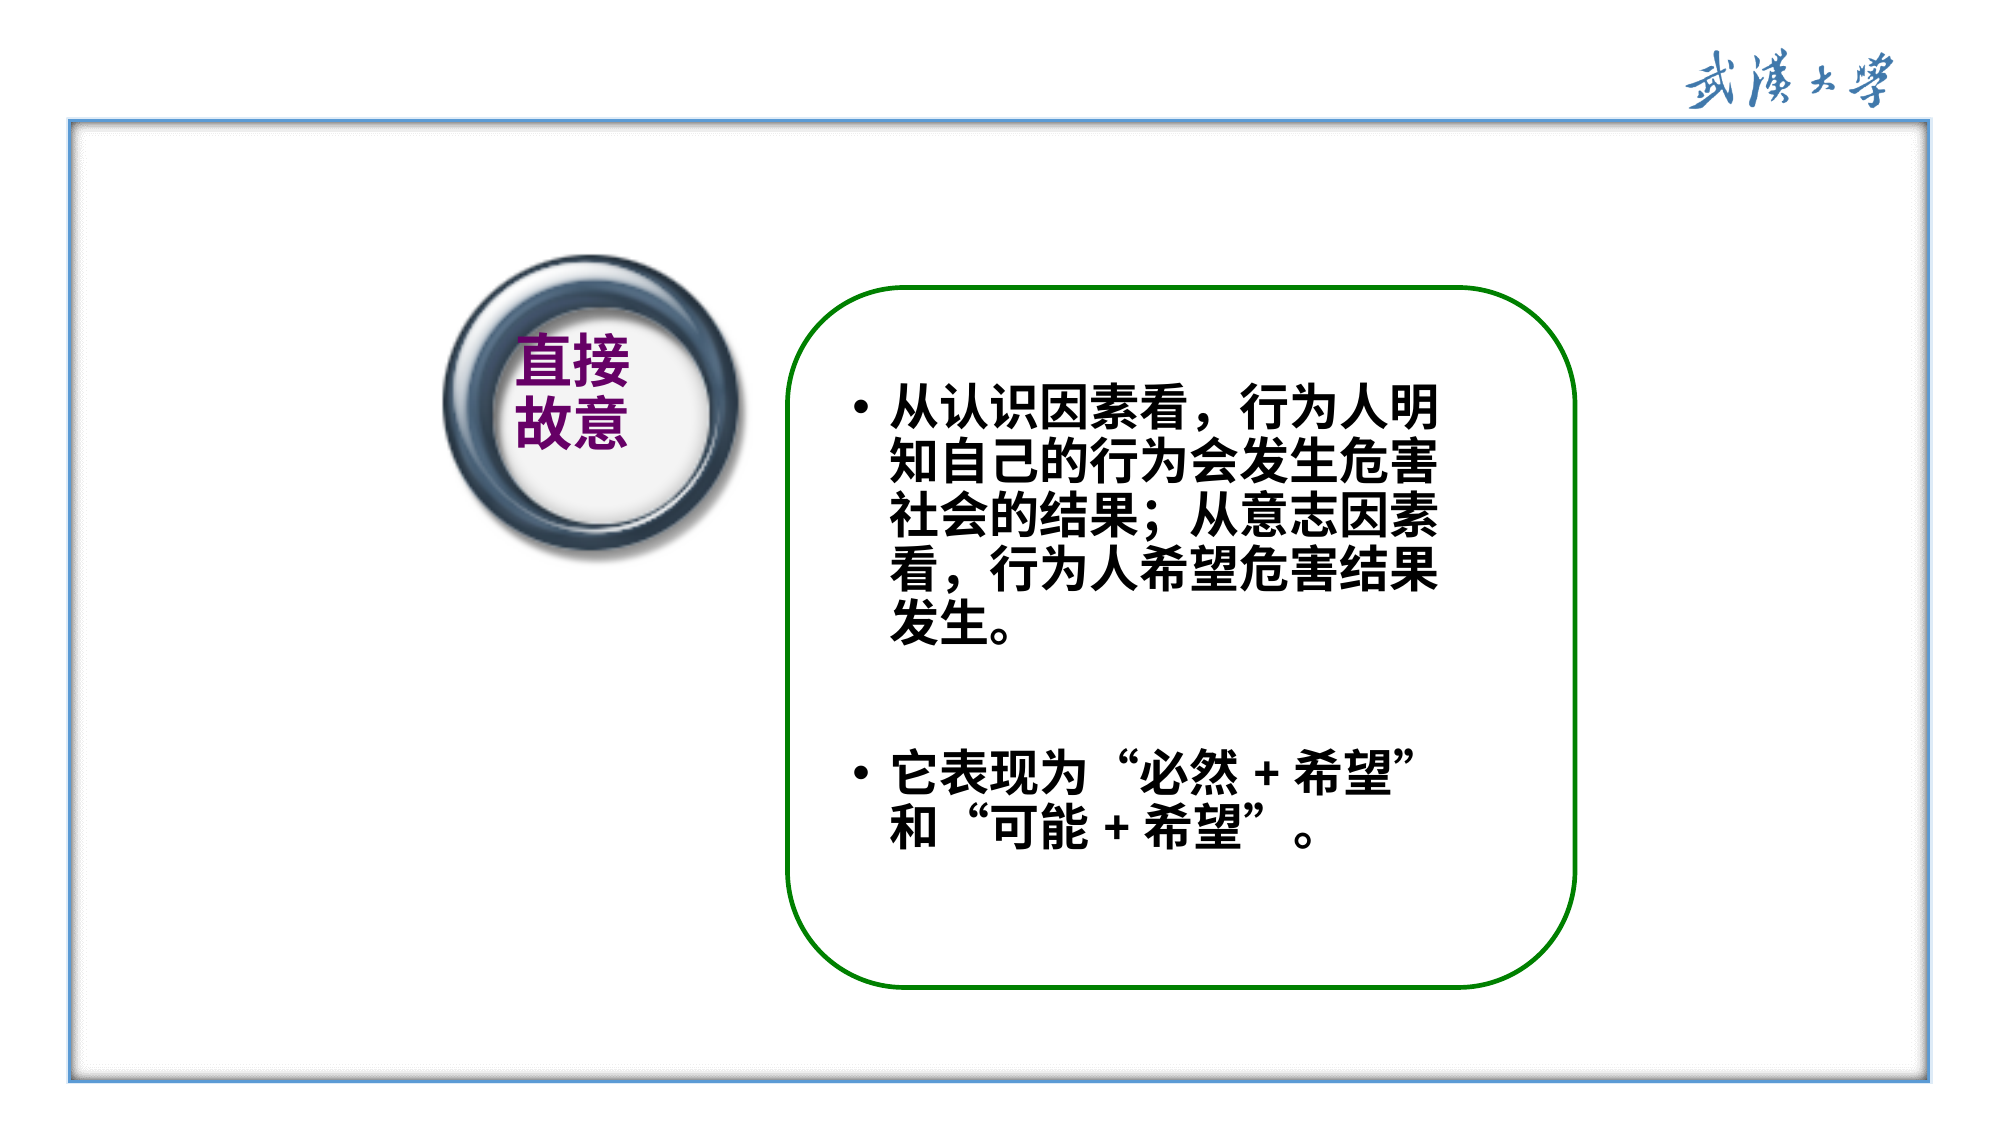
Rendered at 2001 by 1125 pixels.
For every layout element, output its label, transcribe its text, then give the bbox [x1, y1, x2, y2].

list 从认识因素看，行为人明知自己的行为会发生危害社会的结果；从意志因素看，行为人希望危害结果发生。 它表现为“必然+希望”和“可能+希望”。 [837, 375, 1500, 1000]
text_box [787, 287, 1576, 980]
picture [66, 117, 1933, 1084]
